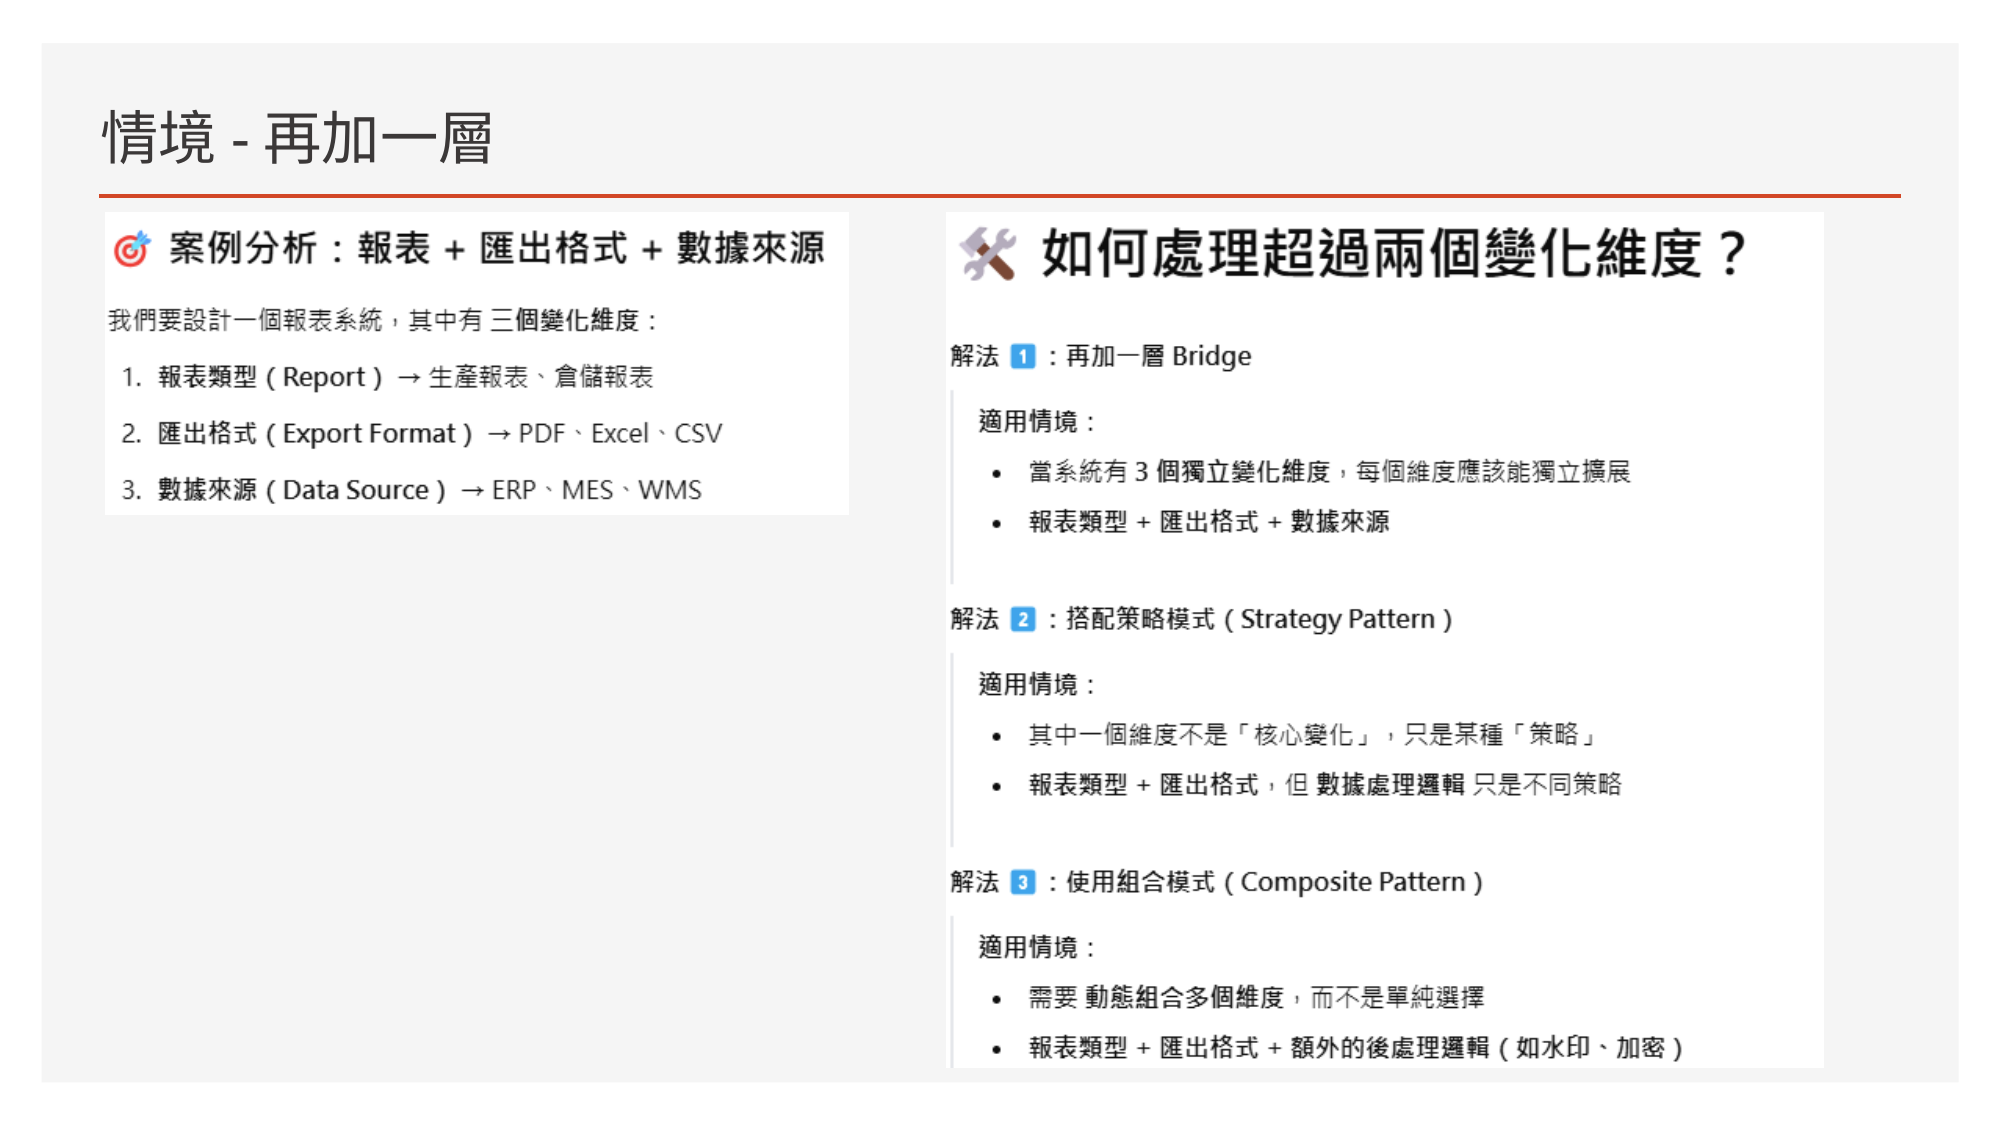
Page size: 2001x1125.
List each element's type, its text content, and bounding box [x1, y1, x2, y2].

picture [946, 212, 1824, 1068]
picture [105, 212, 849, 515]
title 情境-再加一層 [85, 73, 1214, 179]
